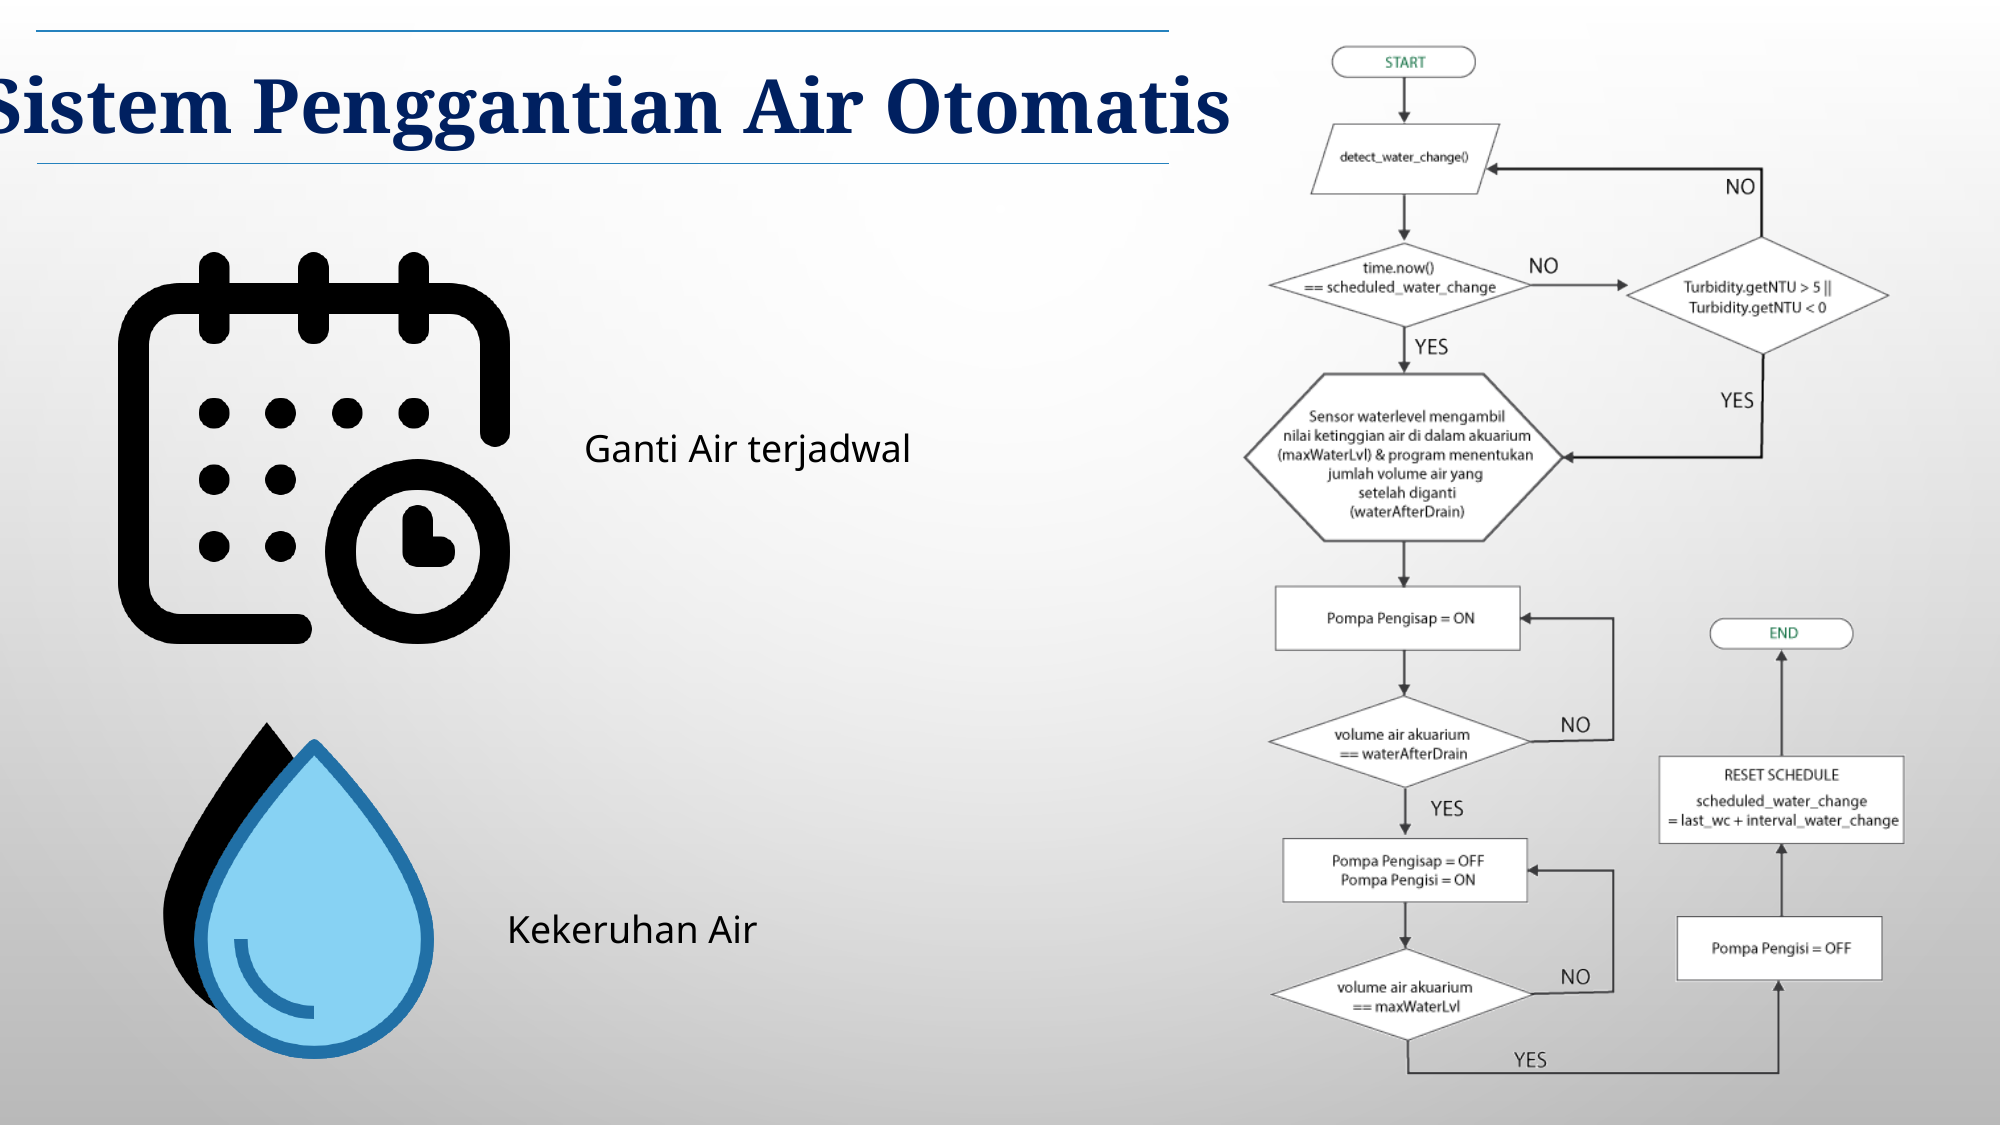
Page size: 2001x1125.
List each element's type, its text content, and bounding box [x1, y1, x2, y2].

text_box Kekeruhan Air [492, 898, 773, 959]
picture [0, 0, 2000, 1125]
text_box Ganti Air terjadwal [569, 417, 927, 478]
text_box Sistem Penggantian Air Otomatis [0, 58, 1161, 149]
